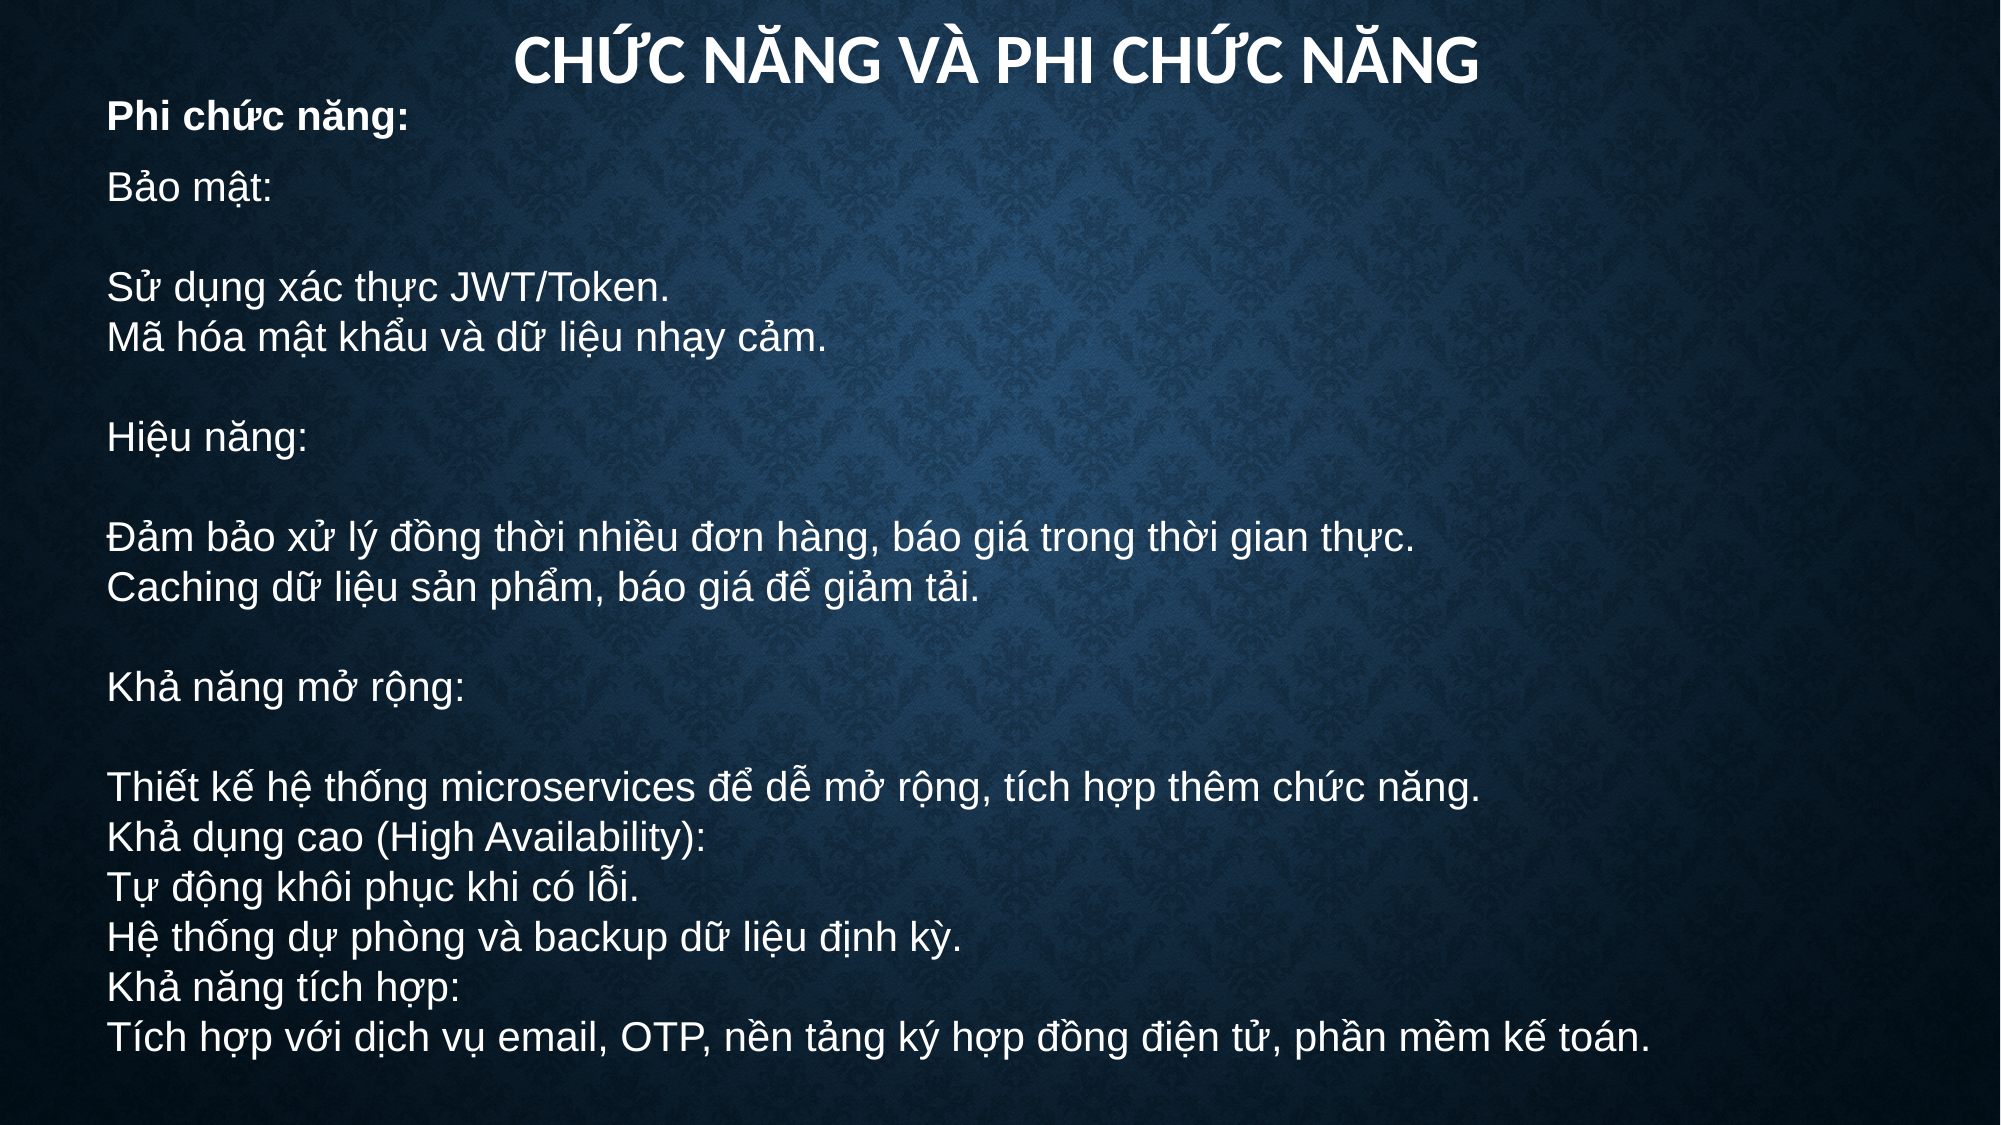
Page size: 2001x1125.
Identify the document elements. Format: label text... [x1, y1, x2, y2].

text_box Phi chức năng: Bảo mật: Sử dụng xác thực JWT/Token. Mã hóa mật khẩu và dữ liệu nhạy cảm. Hiệu năng: Đảm bảo xử lý đồng thời nhiều đơn hàng, báo giá trong thời gian thực. Caching dữ liệu sản phẩm, báo giá để giảm tải. Khả năng mở rộng: Thiết kế hệ thống microservices để dễ mở rộng, tích hợp thêm chức năng. Khả dụng cao (High Availability): Tự động khôi phục khi có lỗi. Hệ thống dự phòng và backup dữ liệu định kỳ. Khả năng tích hợp: Tích hợp với dịch vụ email, OTP, nền tảng ký hợp đồng điện tử, phần mềm kế toán. [91, 81, 1987, 1118]
title Chức năng và phi chức năng [148, 0, 1848, 81]
